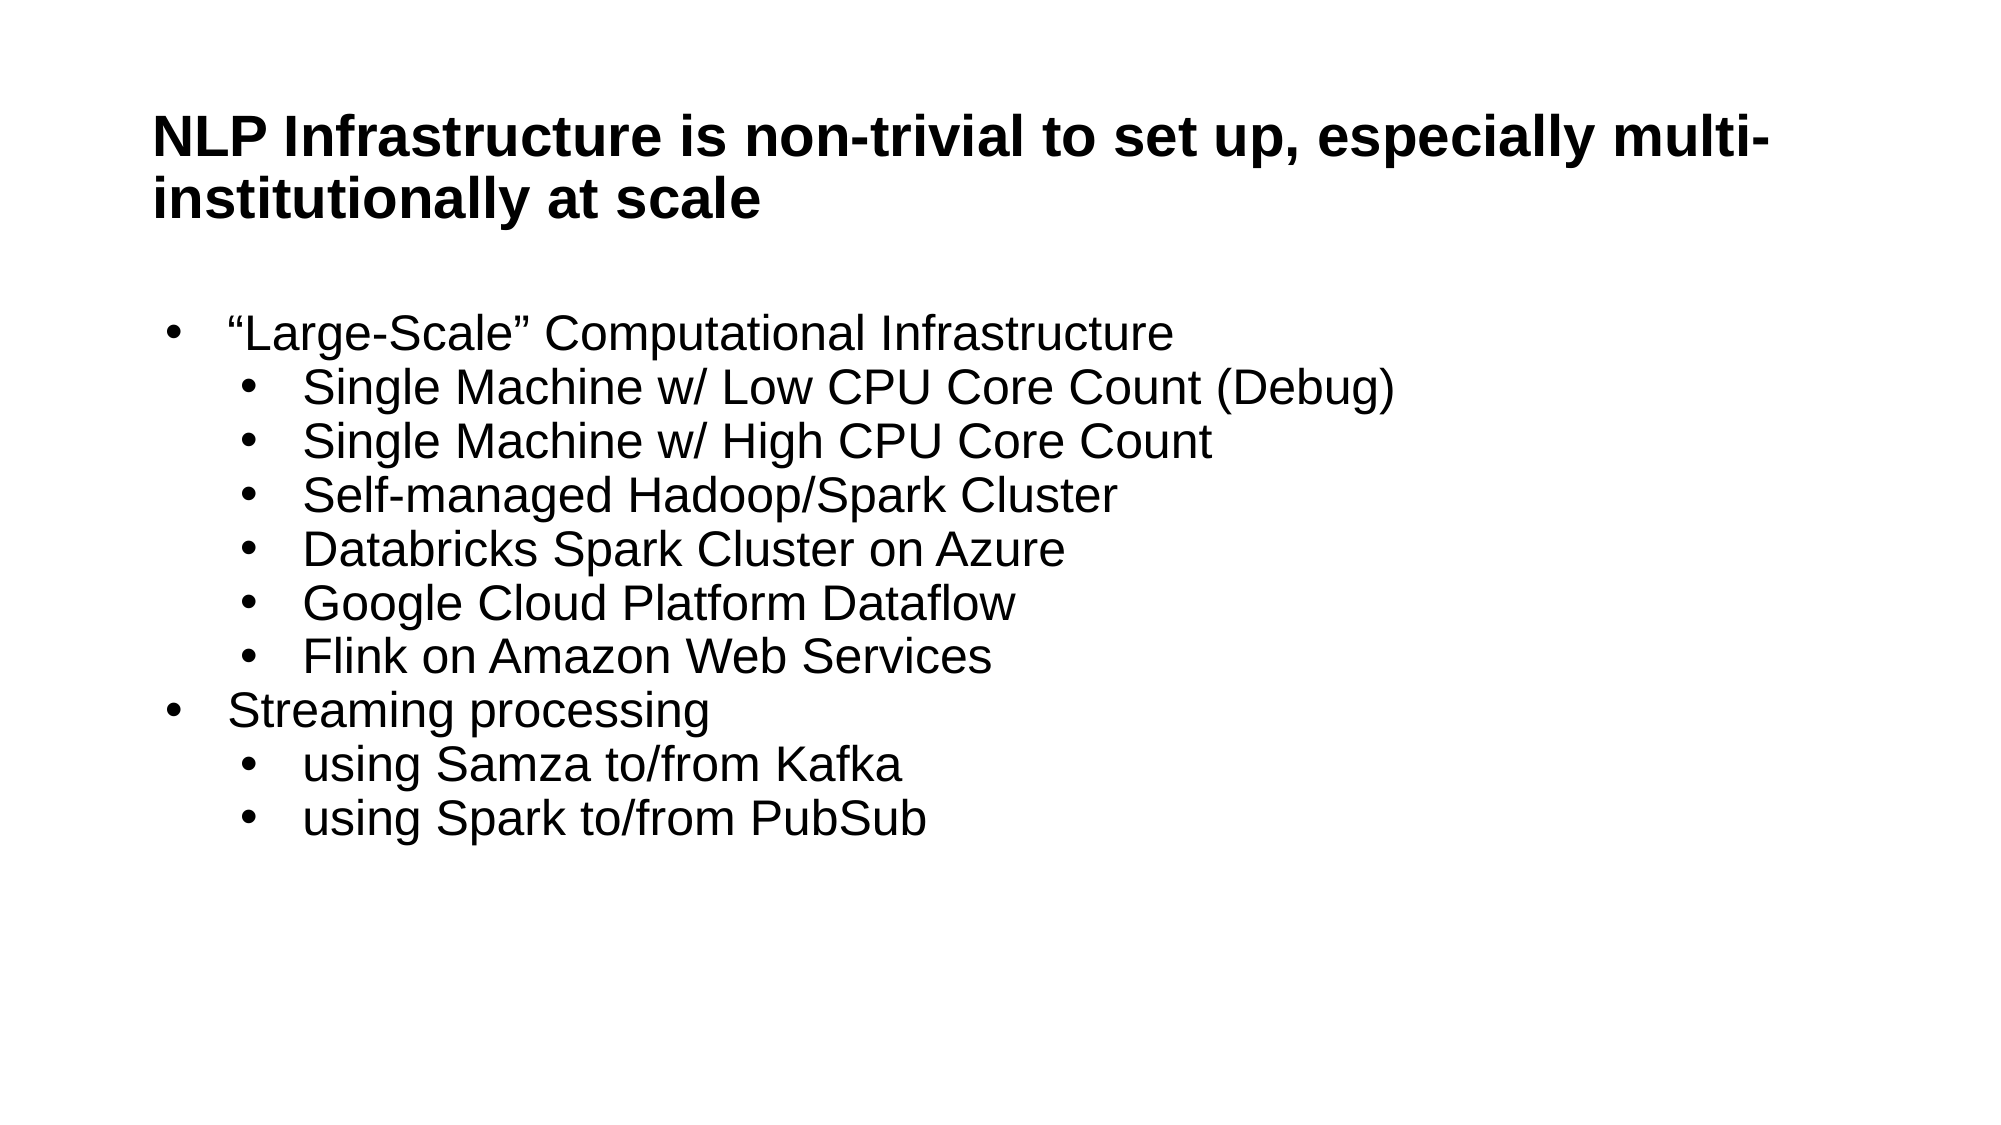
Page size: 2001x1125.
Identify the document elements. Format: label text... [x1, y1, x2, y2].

list “Large-Scale” Computational Infrastructure Single Machine w/ Low CPU Core Count (Debug) Single Machine w/ High CPU Core Count Self-managed Hadoop/Spark Cluster Databricks Spark Cluster on Azure Google Cloud Platform Dataflow Flink on Amazon Web Services Streaming processing using Samza to/from Kafka using Spark to/from PubSub [137, 299, 1863, 1014]
title NLP Infrastructure is non-trivial to set up, especially multi-institutionally at scale [137, 59, 1863, 278]
